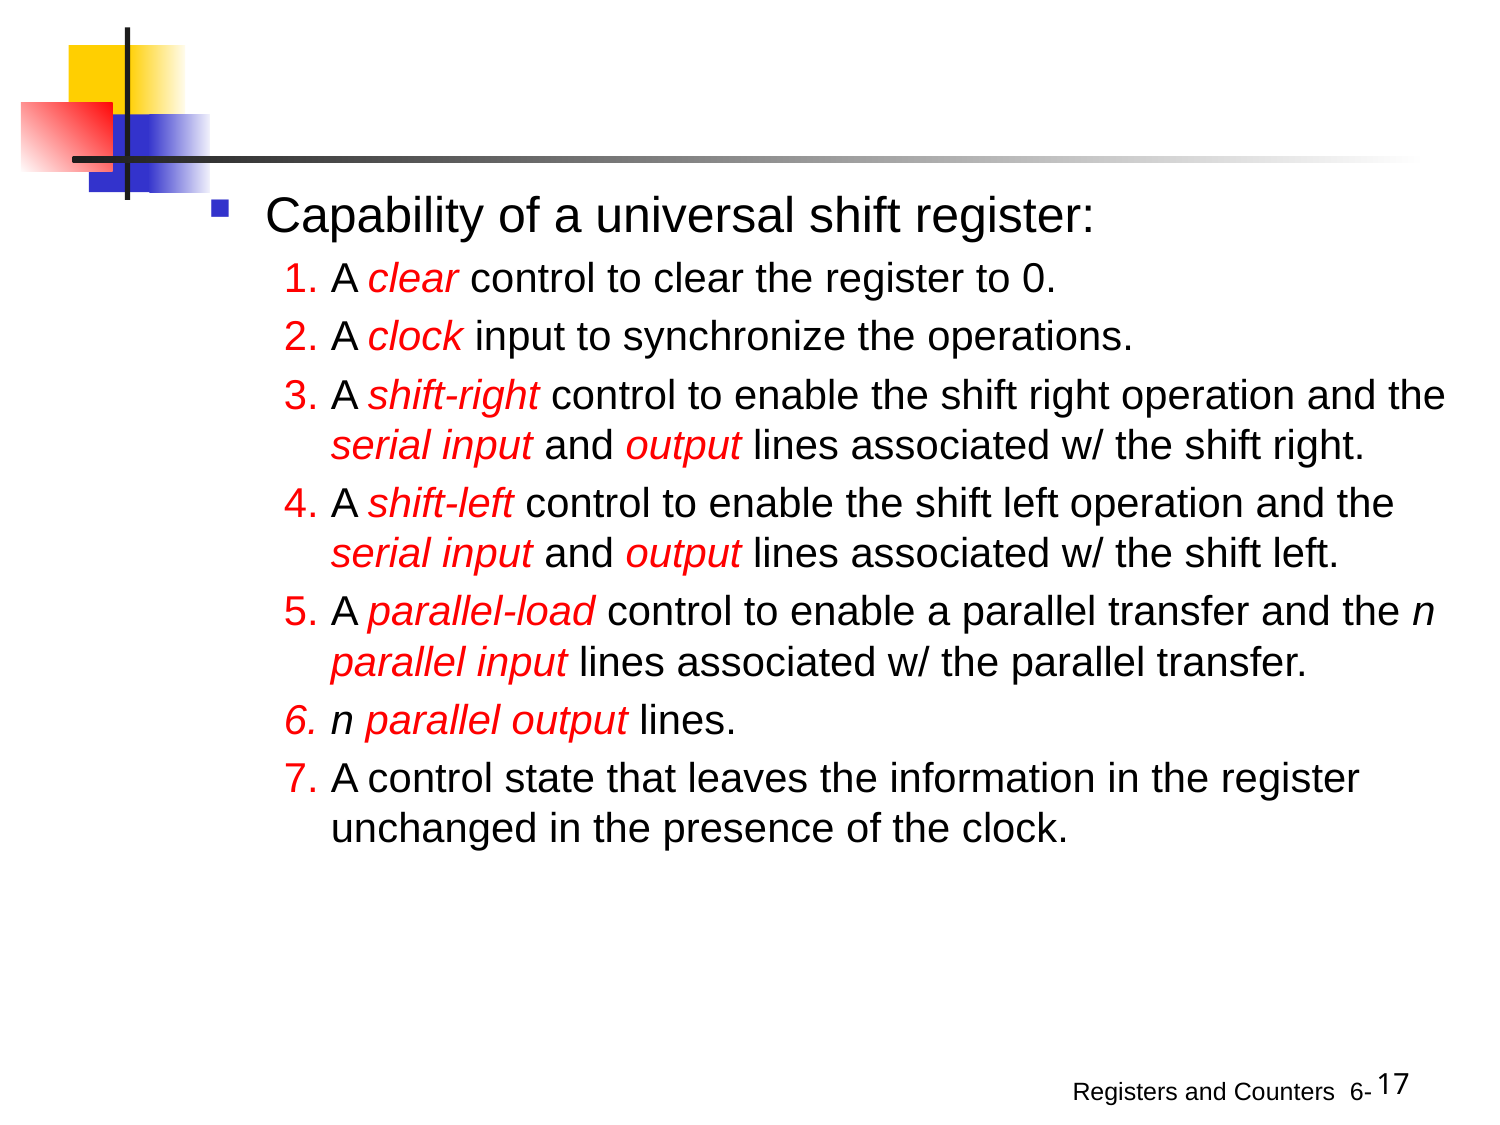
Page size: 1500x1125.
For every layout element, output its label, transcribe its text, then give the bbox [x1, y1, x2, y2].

list Capability of a universal shift register: A clear control to clear the register to 0. A clock input to synchronize the operations. A shift-right control to enable the shift right operation and the serial input and output lines associated w/ the shift right. A shift-left control to enable the shift left operation and the serial input and output lines associated w/ the shift left. A parallel-load control to enable a parallel transfer and the n parallel input lines associated w/ the parallel transfer. n parallel output lines. A control state that leaves the information in the register unchanged in the presence of the clock. [193, 174, 1469, 1075]
slide_number 17 [1112, 1075, 1426, 1113]
